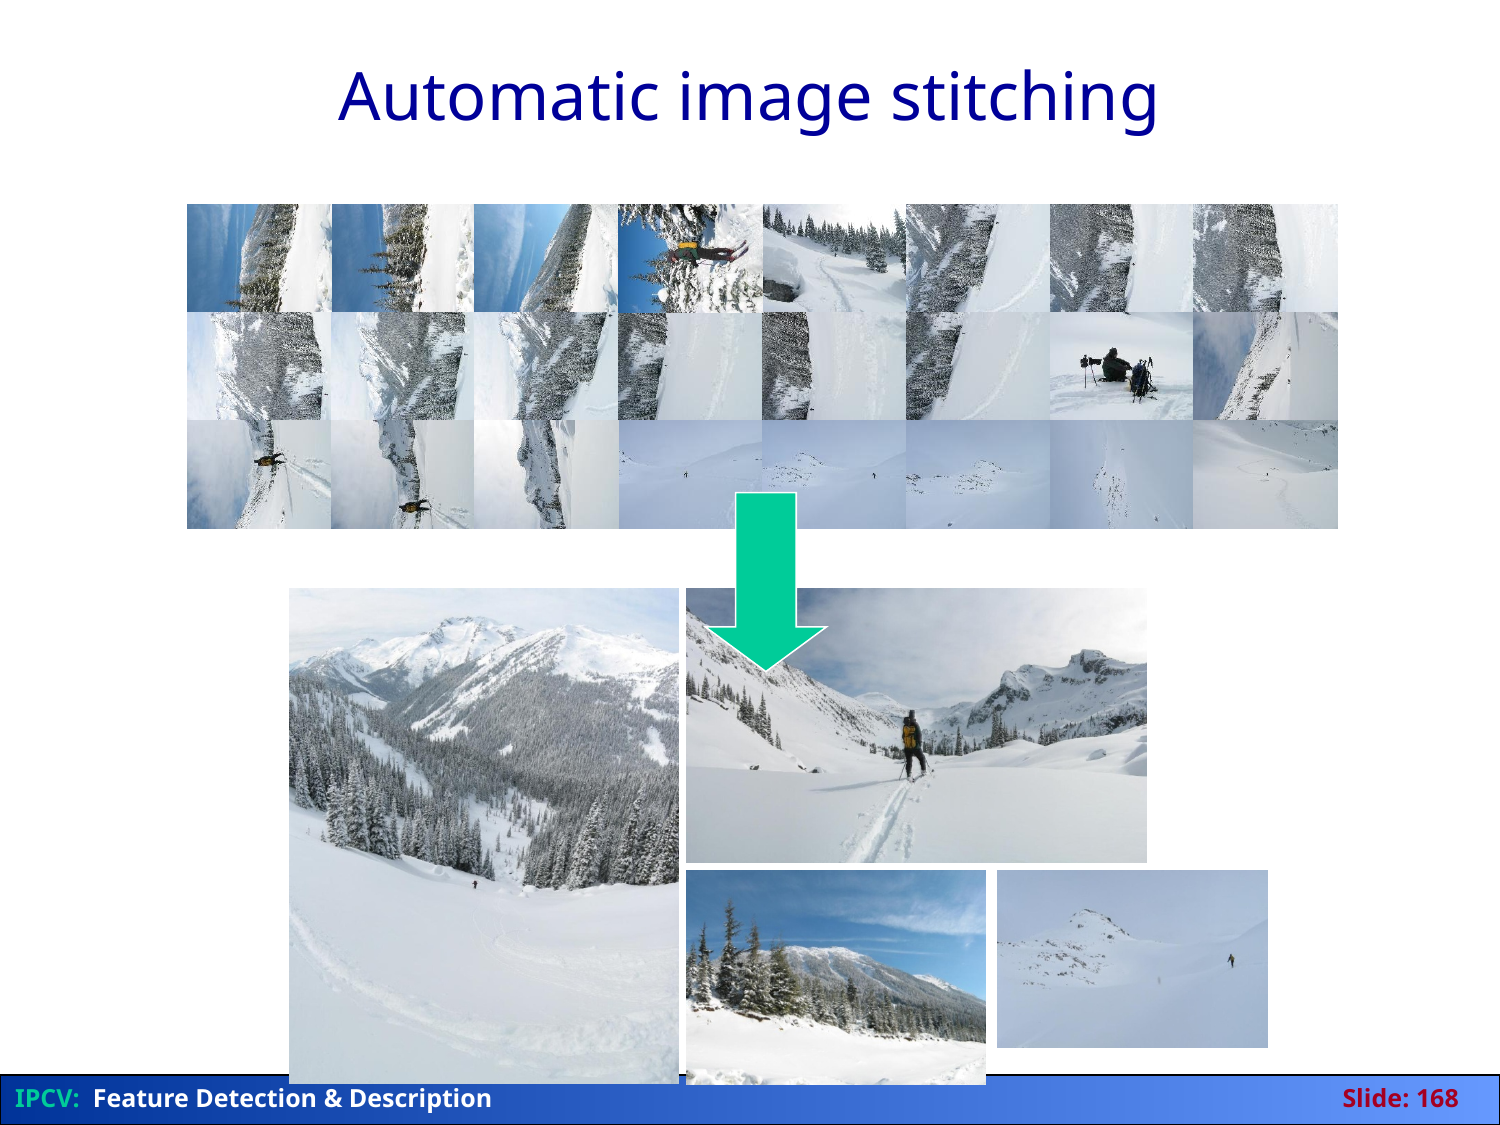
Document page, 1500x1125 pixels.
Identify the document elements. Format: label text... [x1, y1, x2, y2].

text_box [187, 204, 1338, 529]
text_box [735, 538, 797, 586]
footer IPCV: Feature Detection & Description Slide: 168 [0, 1074, 1500, 1125]
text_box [289, 588, 1268, 1085]
title Automatic image stitching [74, 0, 1426, 188]
